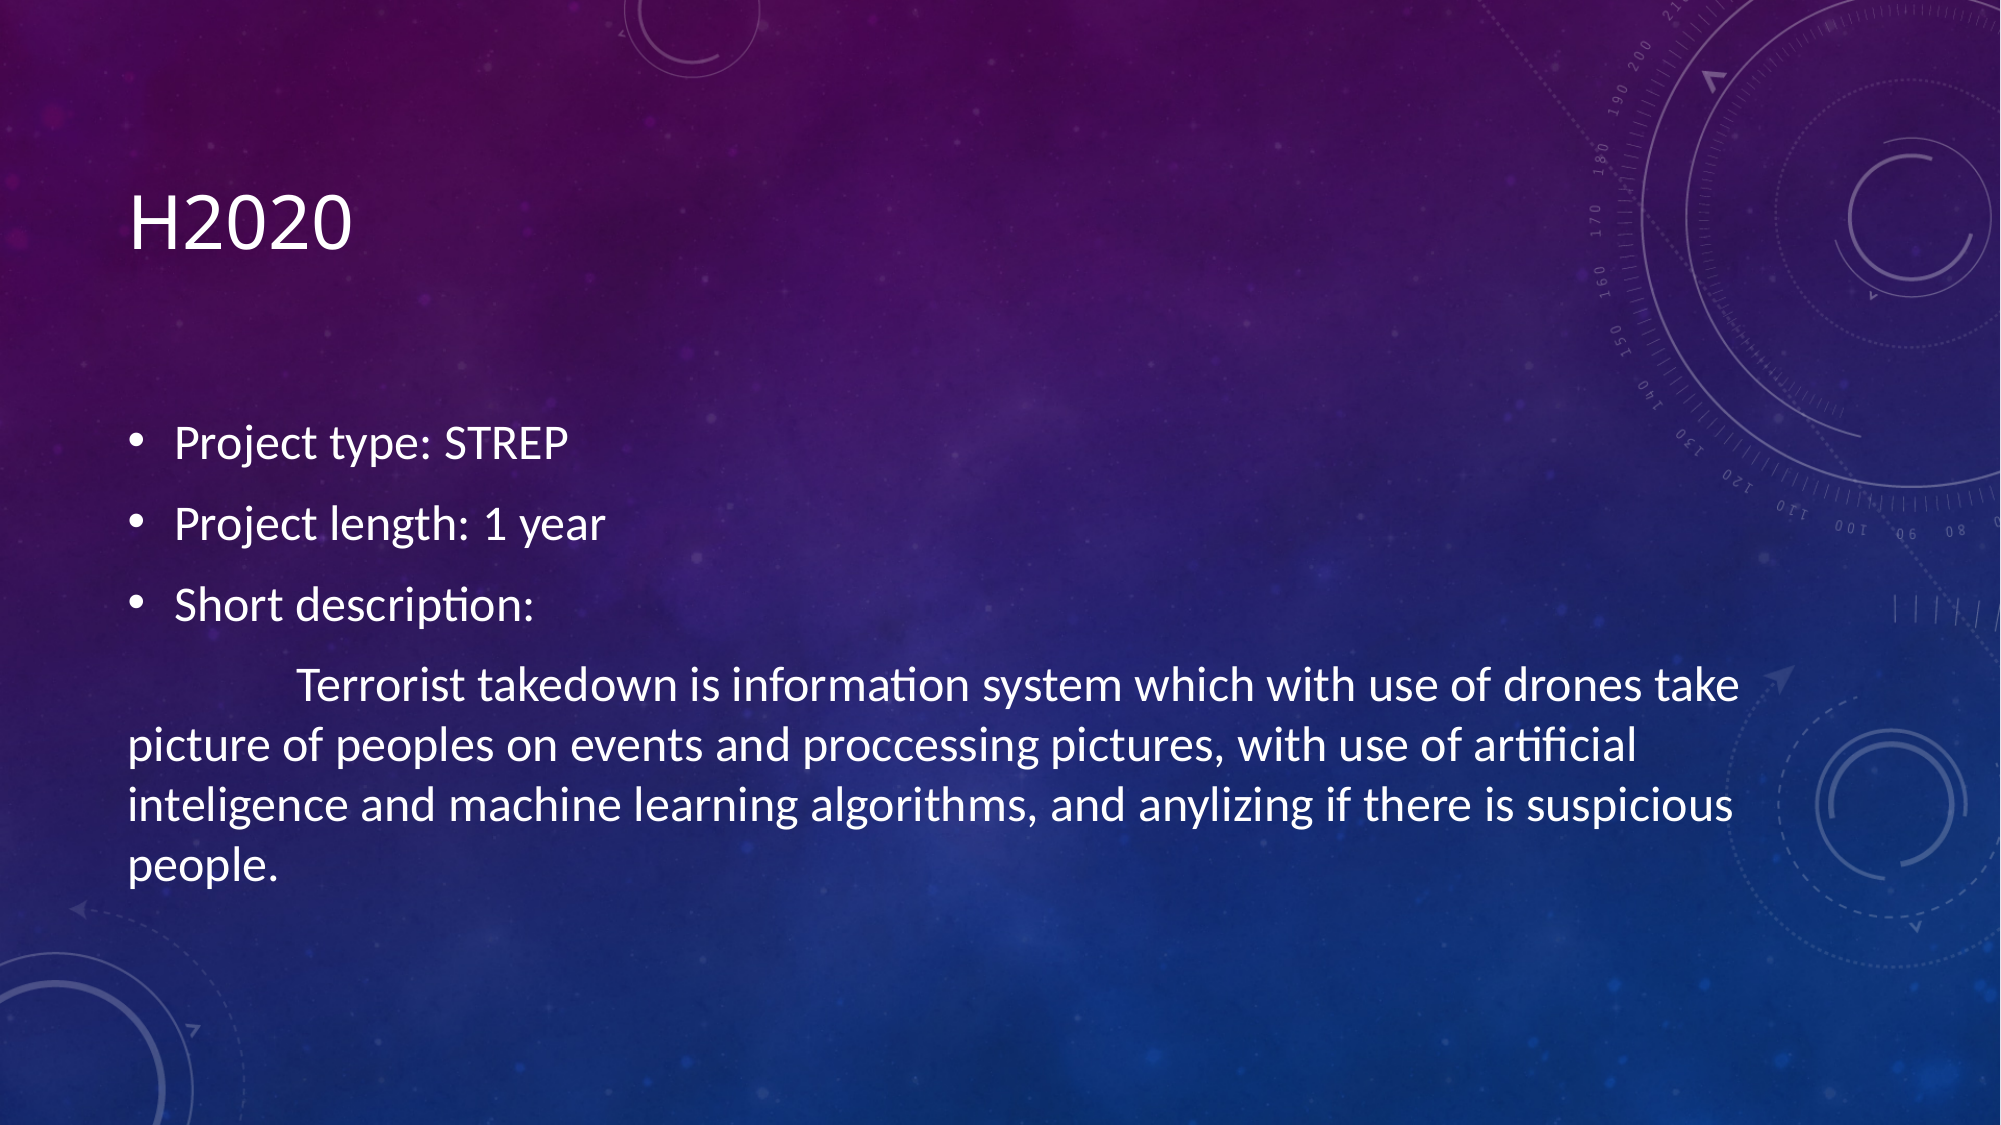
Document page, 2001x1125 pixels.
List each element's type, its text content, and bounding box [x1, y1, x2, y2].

title H2020 [112, 99, 1775, 339]
picture [0, 0, 2001, 1125]
list Project type: STREP Project length: 1 year Short description: Terrorist takedown is information system which with use of drones take picture of peoples on events and proccessing pictures, with use of artificial inteligence and machine learning algorithms, and anylizing if there is suspicious people. [112, 351, 1775, 950]
